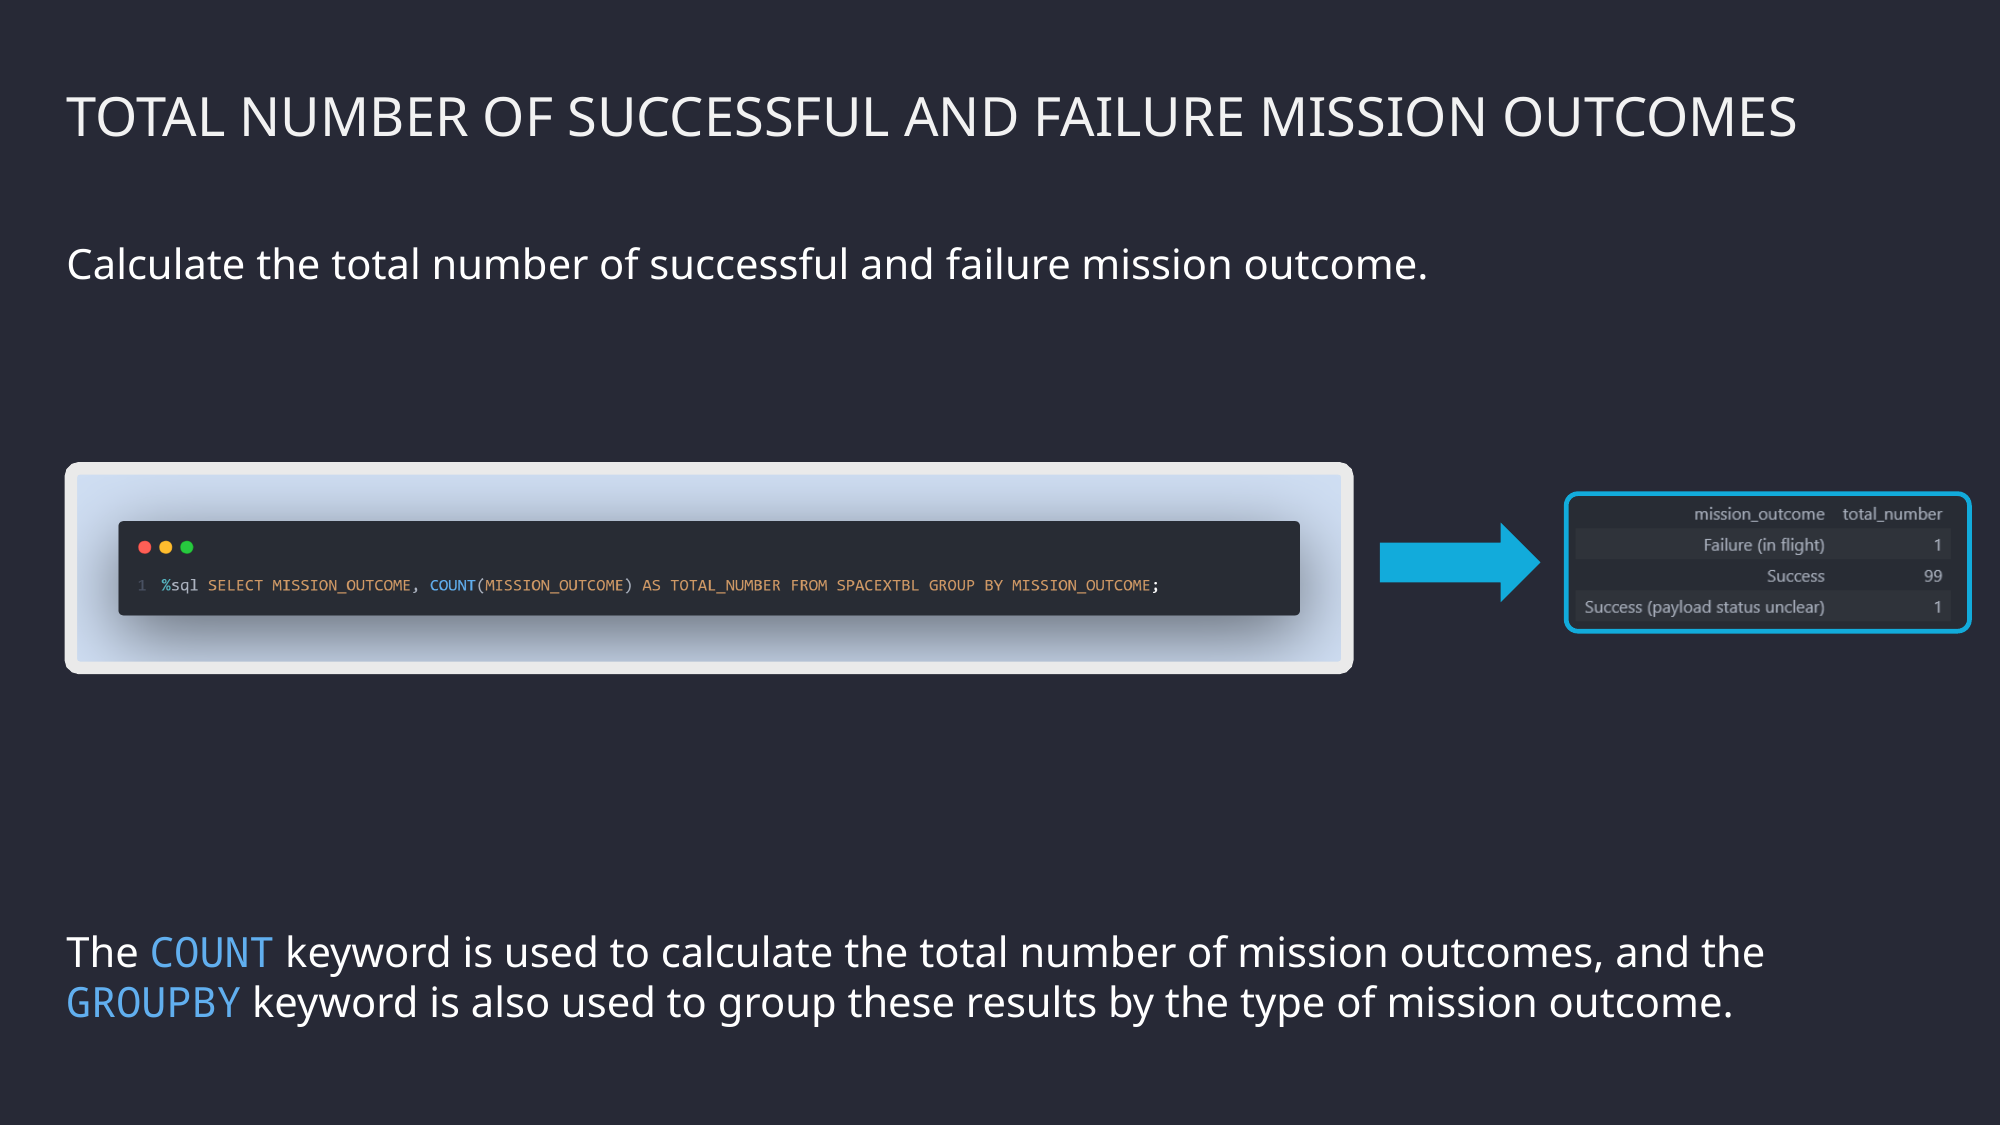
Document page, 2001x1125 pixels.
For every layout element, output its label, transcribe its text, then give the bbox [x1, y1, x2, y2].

picture [70, 468, 1348, 668]
text_box [1378, 520, 1542, 605]
title Total Number of Successful and Failure Mission Outcomes [66, 30, 1863, 149]
list Calculate the total number of successful and failure mission outcome. The COUNT keyword is used to calculate the total number of mission outcomes, and the GROUPBY keyword is also used to group these results by the type of mission outcome. [66, 237, 1938, 1050]
picture [1566, 493, 1970, 632]
